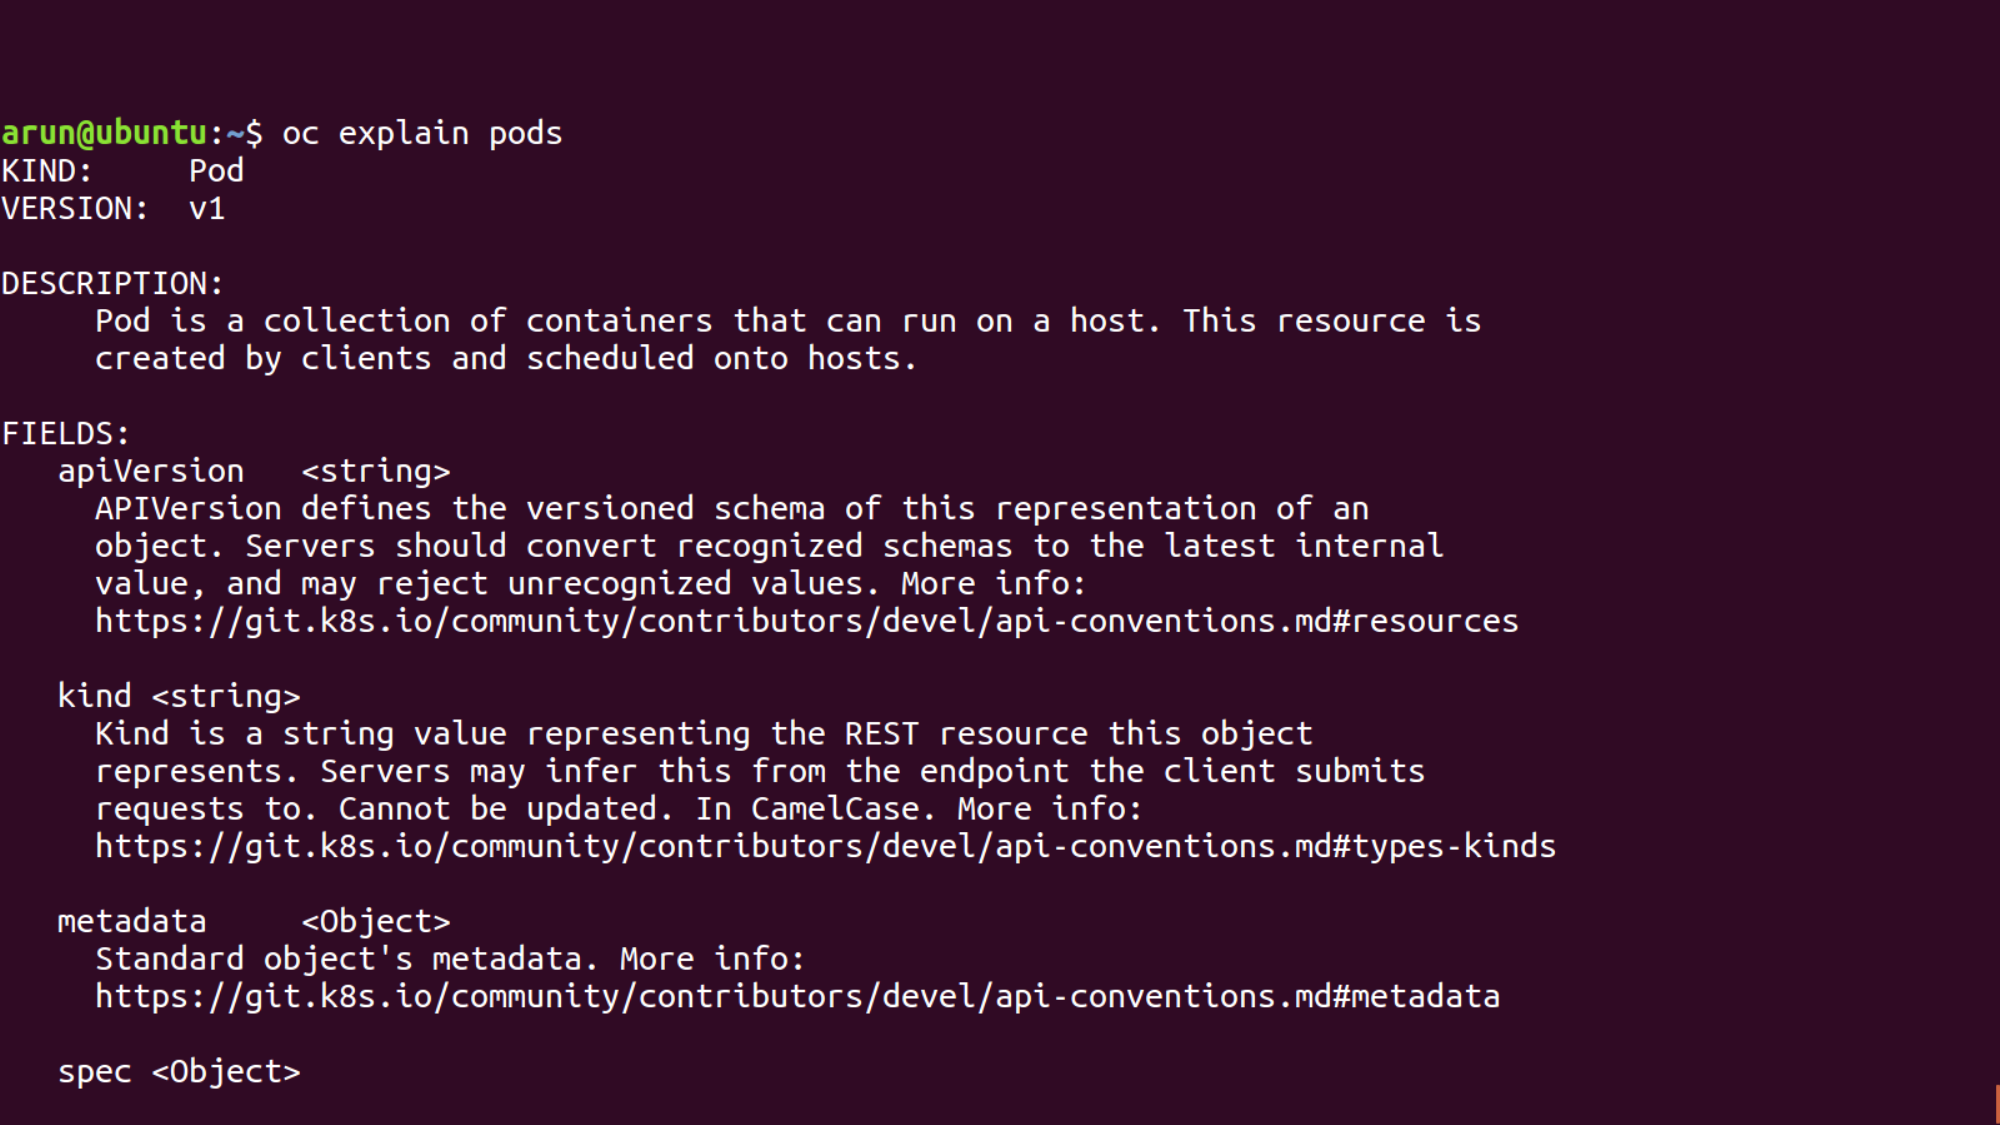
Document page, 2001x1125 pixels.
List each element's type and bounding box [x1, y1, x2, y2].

list [0, 0, 2000, 1125]
